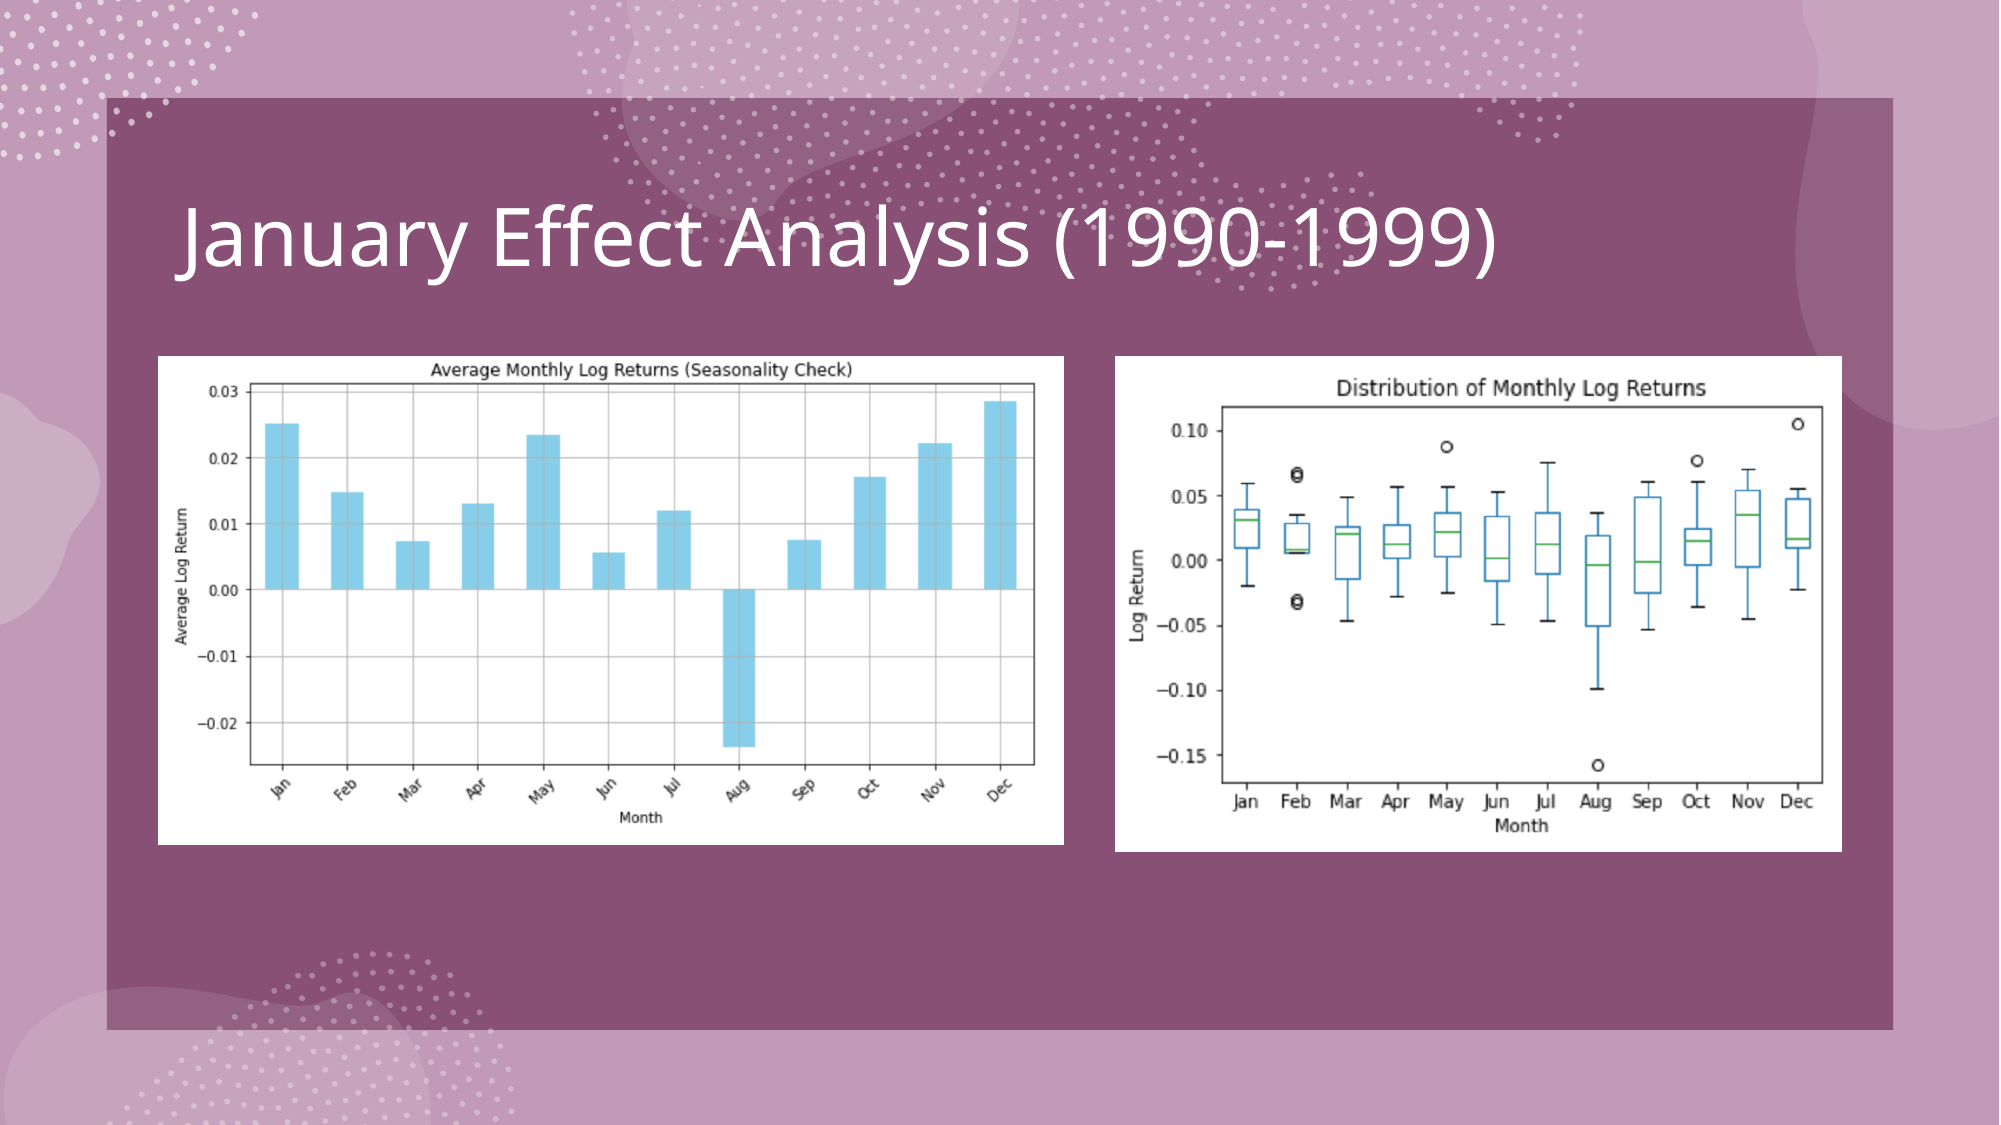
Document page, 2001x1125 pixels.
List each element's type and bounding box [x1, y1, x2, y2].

text_box [0, 0, 2000, 1125]
